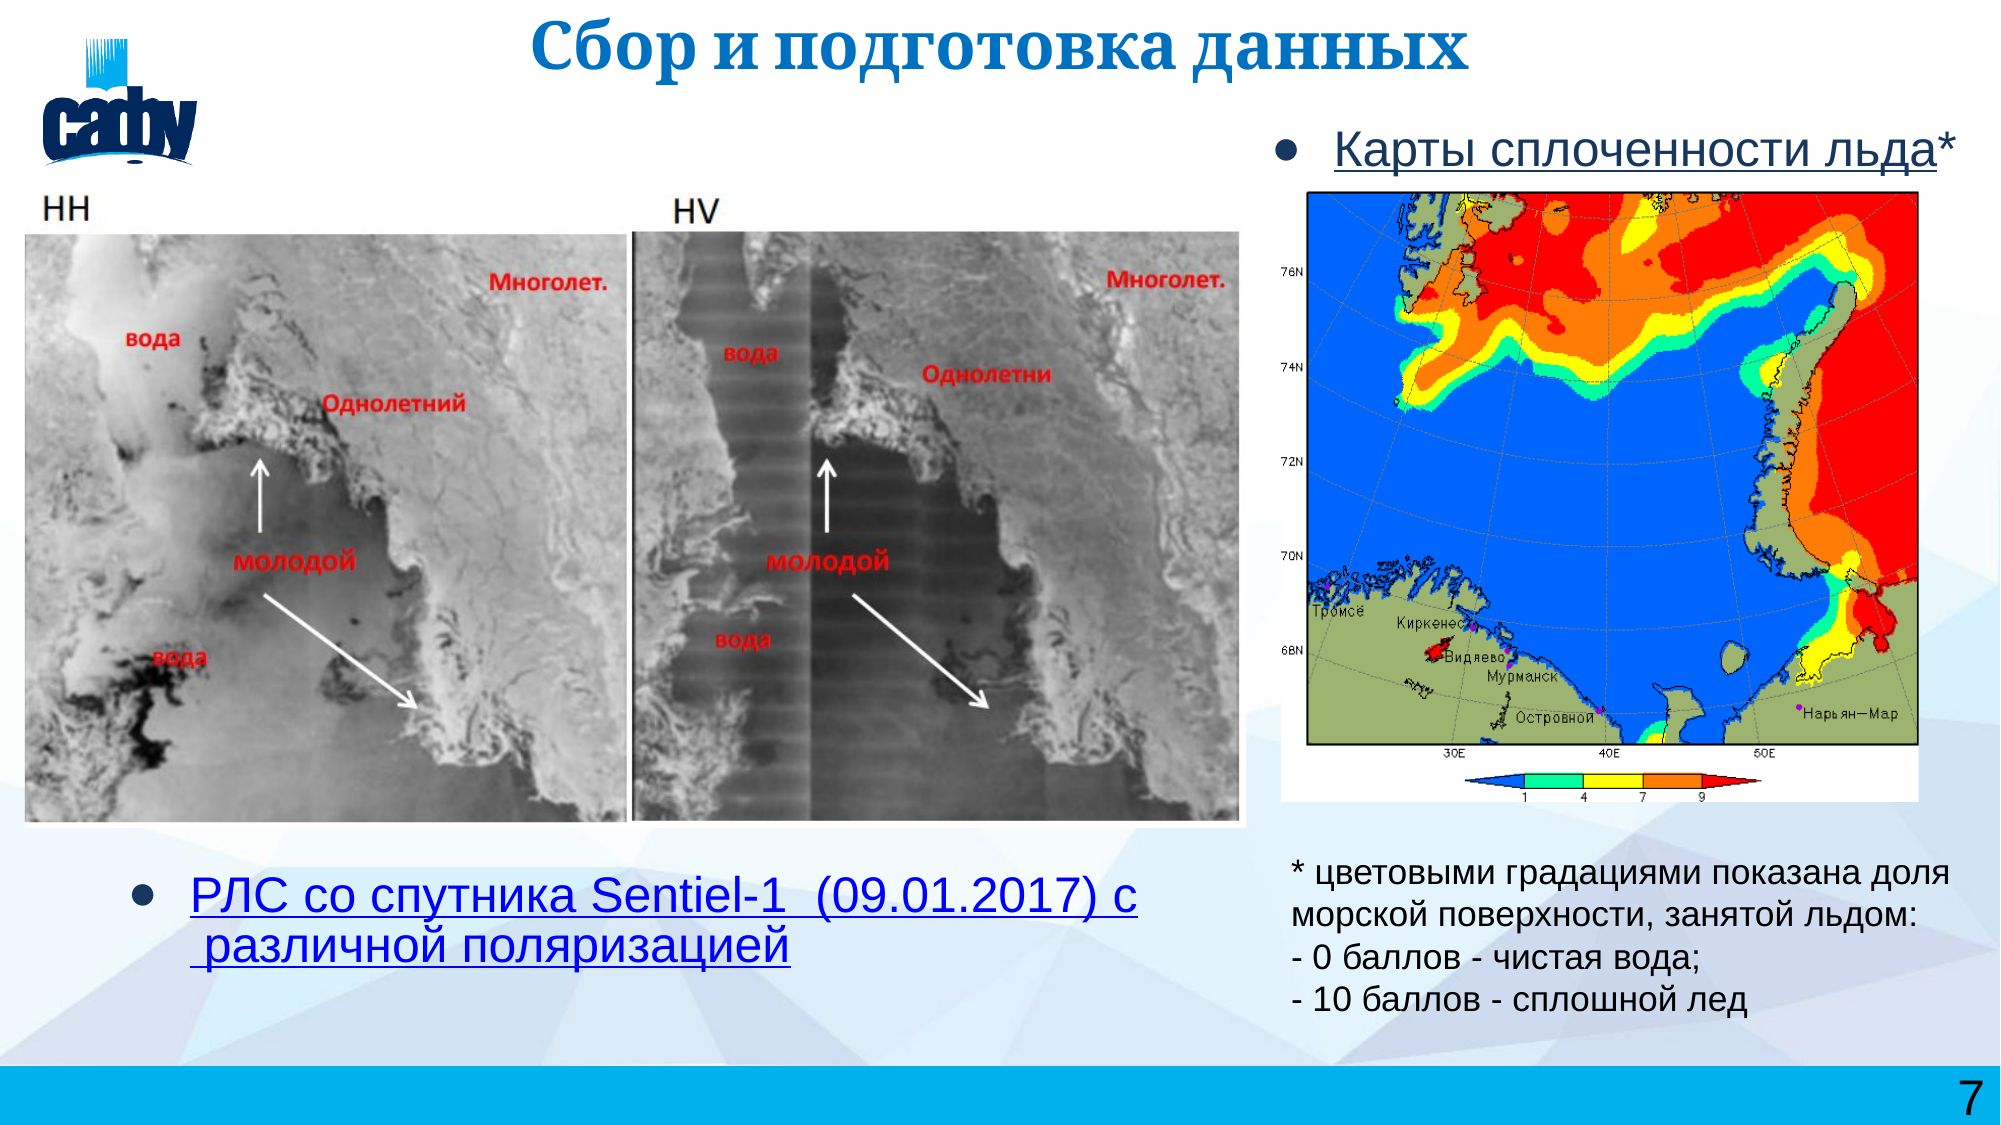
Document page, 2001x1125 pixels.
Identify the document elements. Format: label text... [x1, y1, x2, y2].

slide_number ‹#› [1533, 1065, 2000, 1125]
text_box Карты сплоченности льда* [1243, 101, 2000, 192]
picture [106, 39, 110, 50]
text_box * цветовыми градациями показана доля морской поверхности, занятой льдом: - 0 баллов - чистая вода; - 10 баллов - сплошной лед [1275, 833, 2000, 1034]
text_box РЛС со спутника Sentiel-1 (09.01.2017) с различной поляризацией [99, 847, 1160, 938]
title Сбор и подготовка данных [291, 0, 1709, 91]
picture [0, 0, 2001, 1065]
